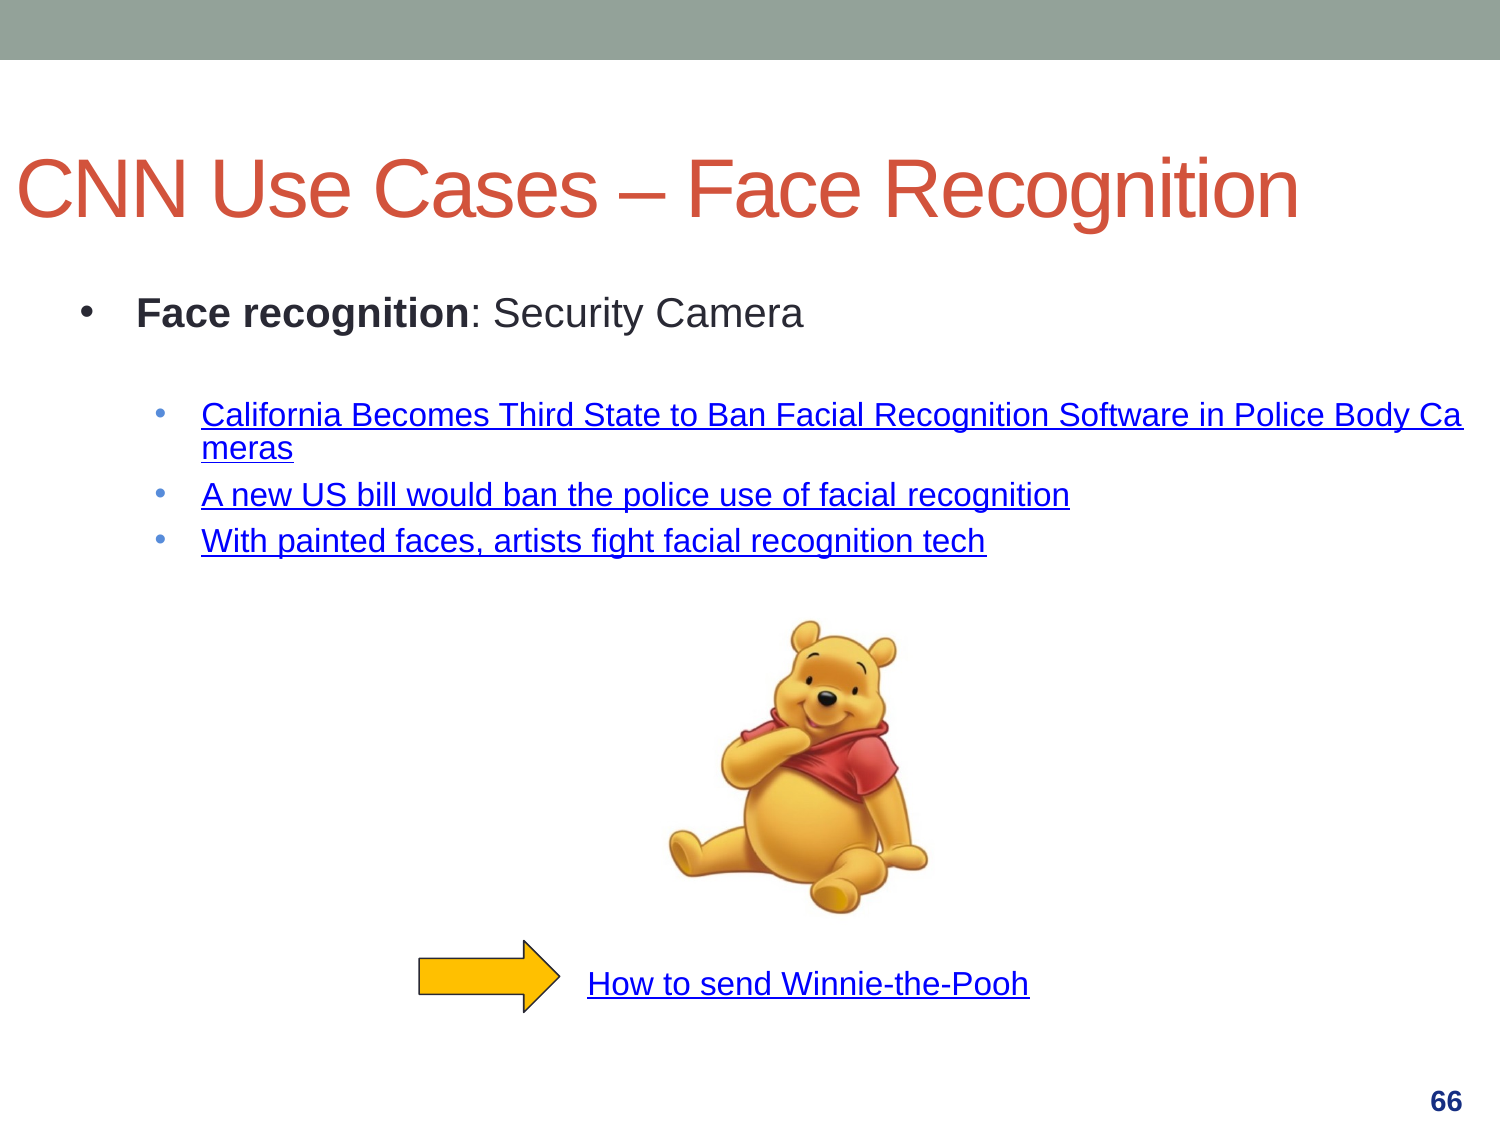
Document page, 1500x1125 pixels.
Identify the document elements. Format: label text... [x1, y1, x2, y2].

title CNN Use Cases – Face Recognition [0, 101, 1325, 266]
text_box Face recognition: Security Camera California Becomes Third State to Ban Facial Recognition Software in Police Body Cameras A new US bill would ban the police use of facial recognition With painted faces, artists fight facial recognition tech [64, 278, 1483, 533]
text_box [419, 940, 560, 1013]
slide_number 66 [1415, 1070, 1499, 1125]
text_box How to send Winnie-the-Pooh [572, 954, 1128, 1054]
picture [650, 607, 951, 929]
